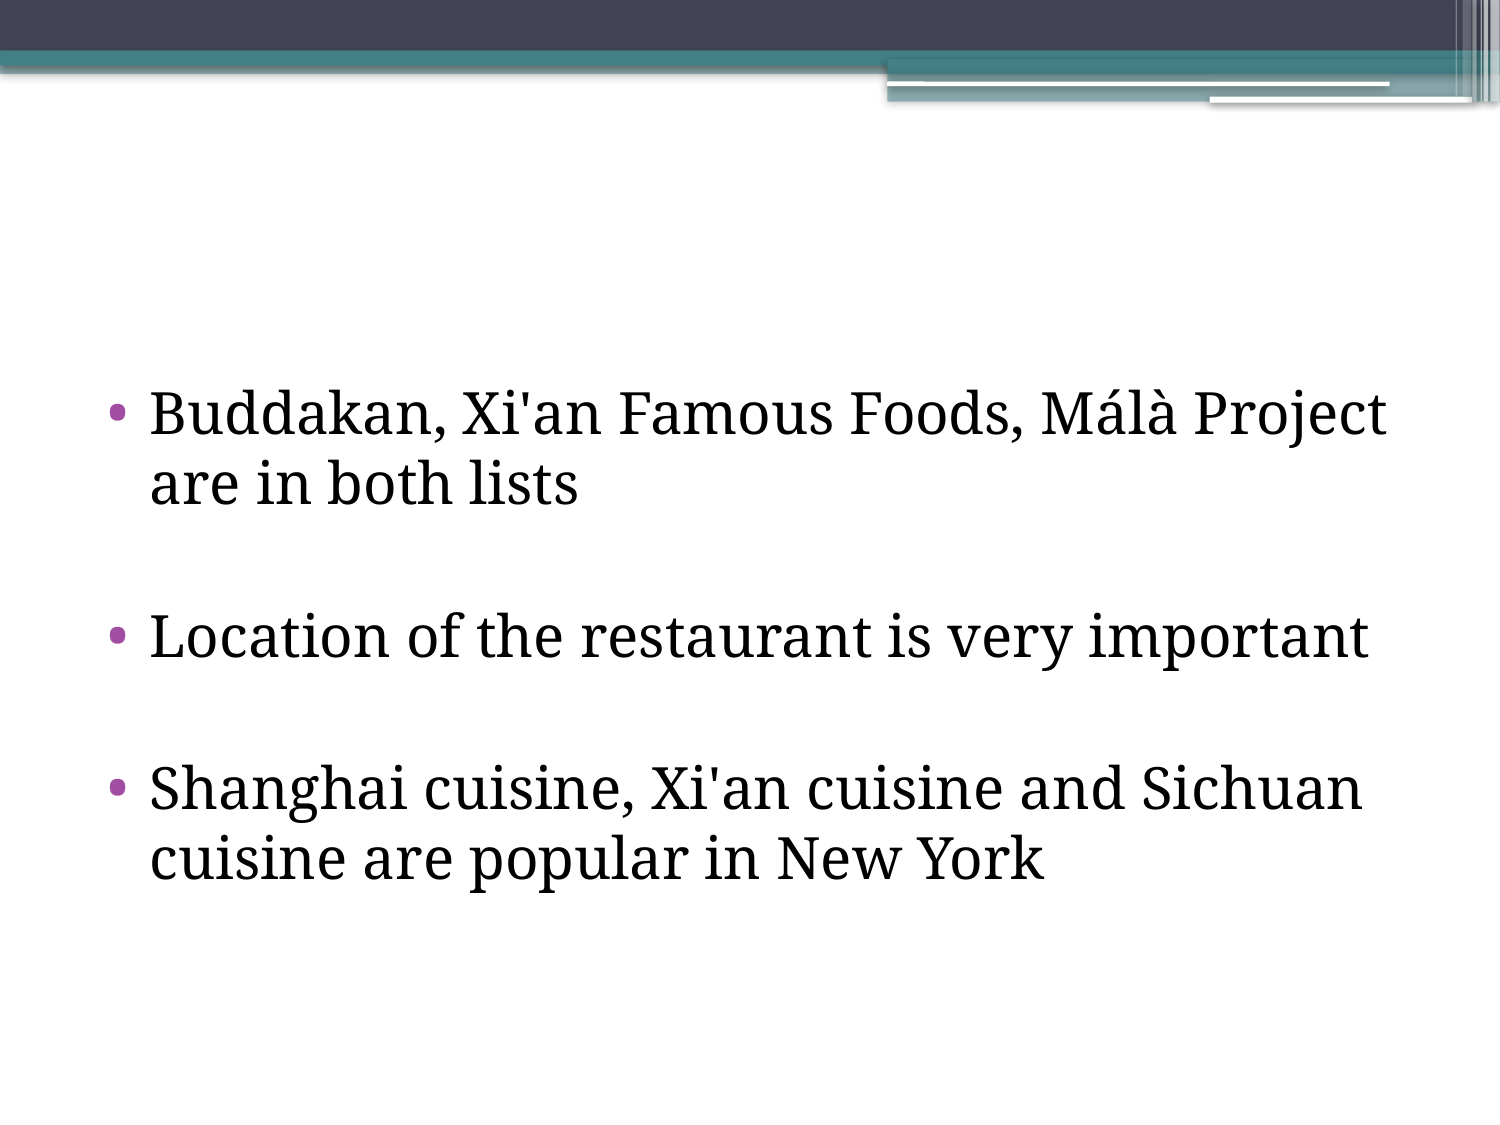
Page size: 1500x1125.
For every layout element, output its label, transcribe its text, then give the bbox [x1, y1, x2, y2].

list Buddakan, Xi'an Famous Foods, Málà Project are in both lists Location of the restaurant is very important Shanghai cuisine, Xi'an cuisine and Sichuan cuisine are popular in New York [75, 368, 1425, 1079]
